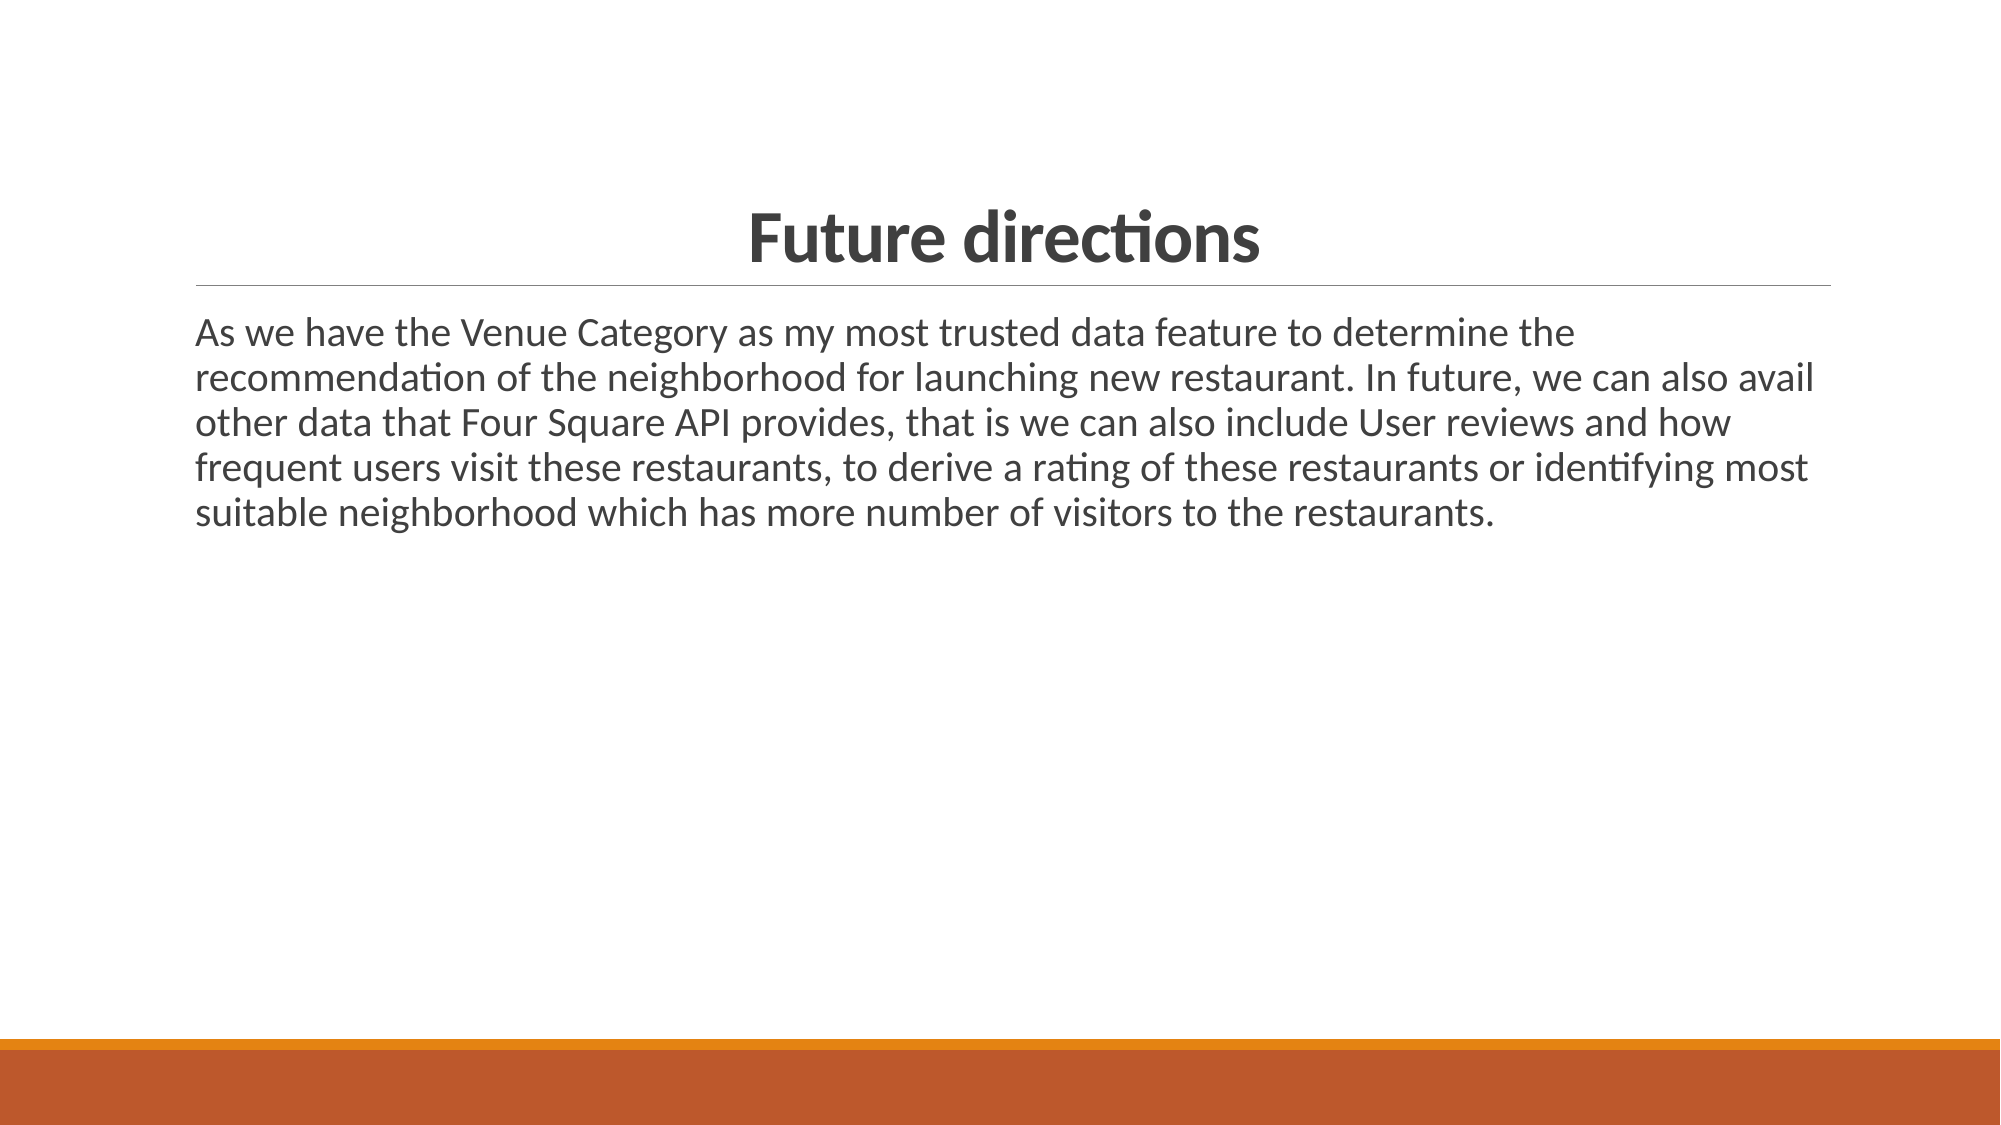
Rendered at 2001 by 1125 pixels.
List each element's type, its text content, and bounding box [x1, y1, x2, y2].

title Future directions [180, 47, 1830, 285]
list As we have the Venue Category as my most trusted data feature to determine the recommendation of the neighborhood for launching new restaurant. In future, we can also avail other data that Four Square API provides, that is we can also include User reviews and how frequent users visit these restaurants, to derive a rating of these restaurants or identifying most suitable neighborhood which has more number of visitors to the restaurants. [180, 302, 1830, 963]
